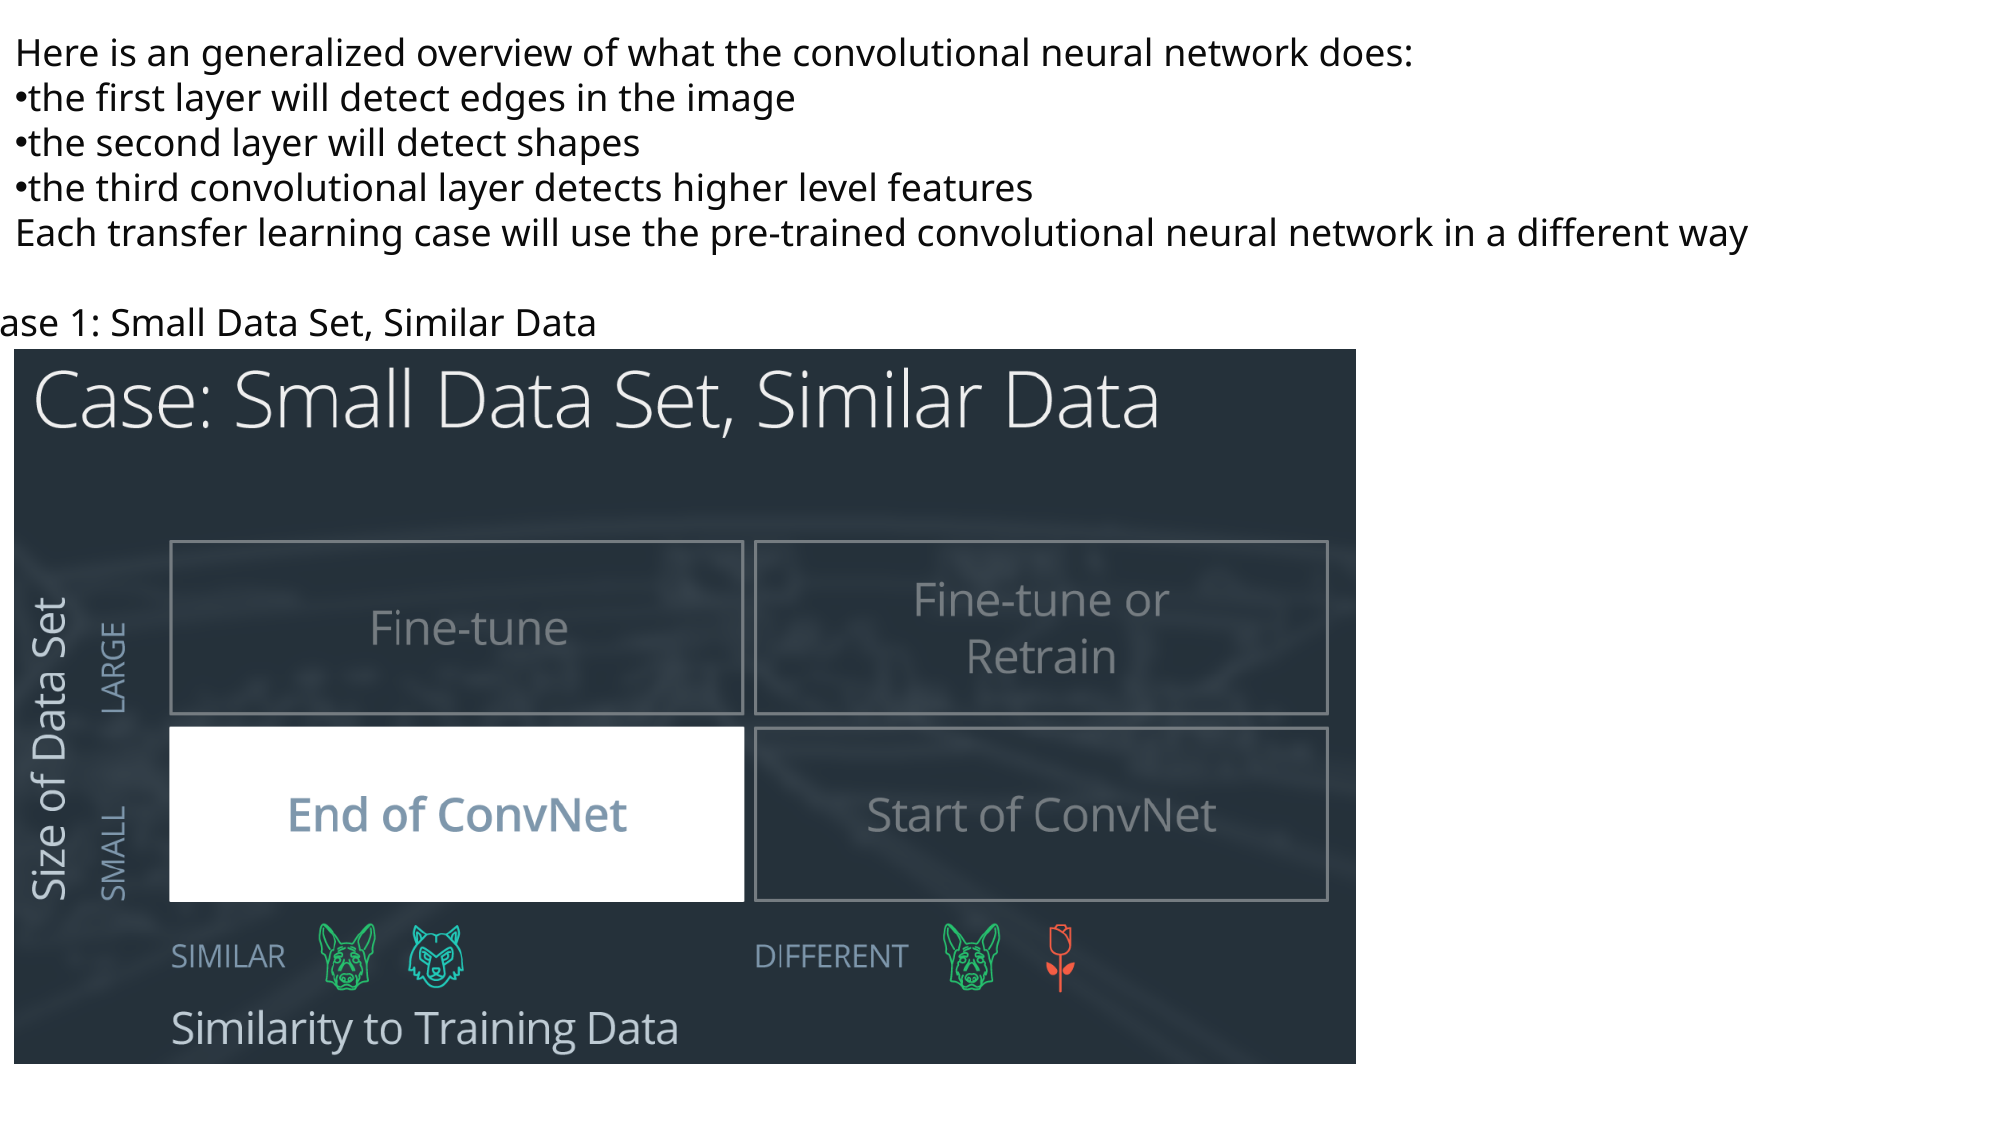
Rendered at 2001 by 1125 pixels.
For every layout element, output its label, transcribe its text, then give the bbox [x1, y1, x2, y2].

text_box Here is an generalized overview of what the convolutional neural network does: the first layer will detect edges in the image the second layer will detect shapes the third convolutional layer detects higher level features Each transfer learning case will use the pre-trained convolutional neural network in a different way [0, 21, 1945, 262]
text_box Case 1: Small Data Set, Similar Data [0, 291, 613, 352]
picture [14, 349, 1356, 1065]
